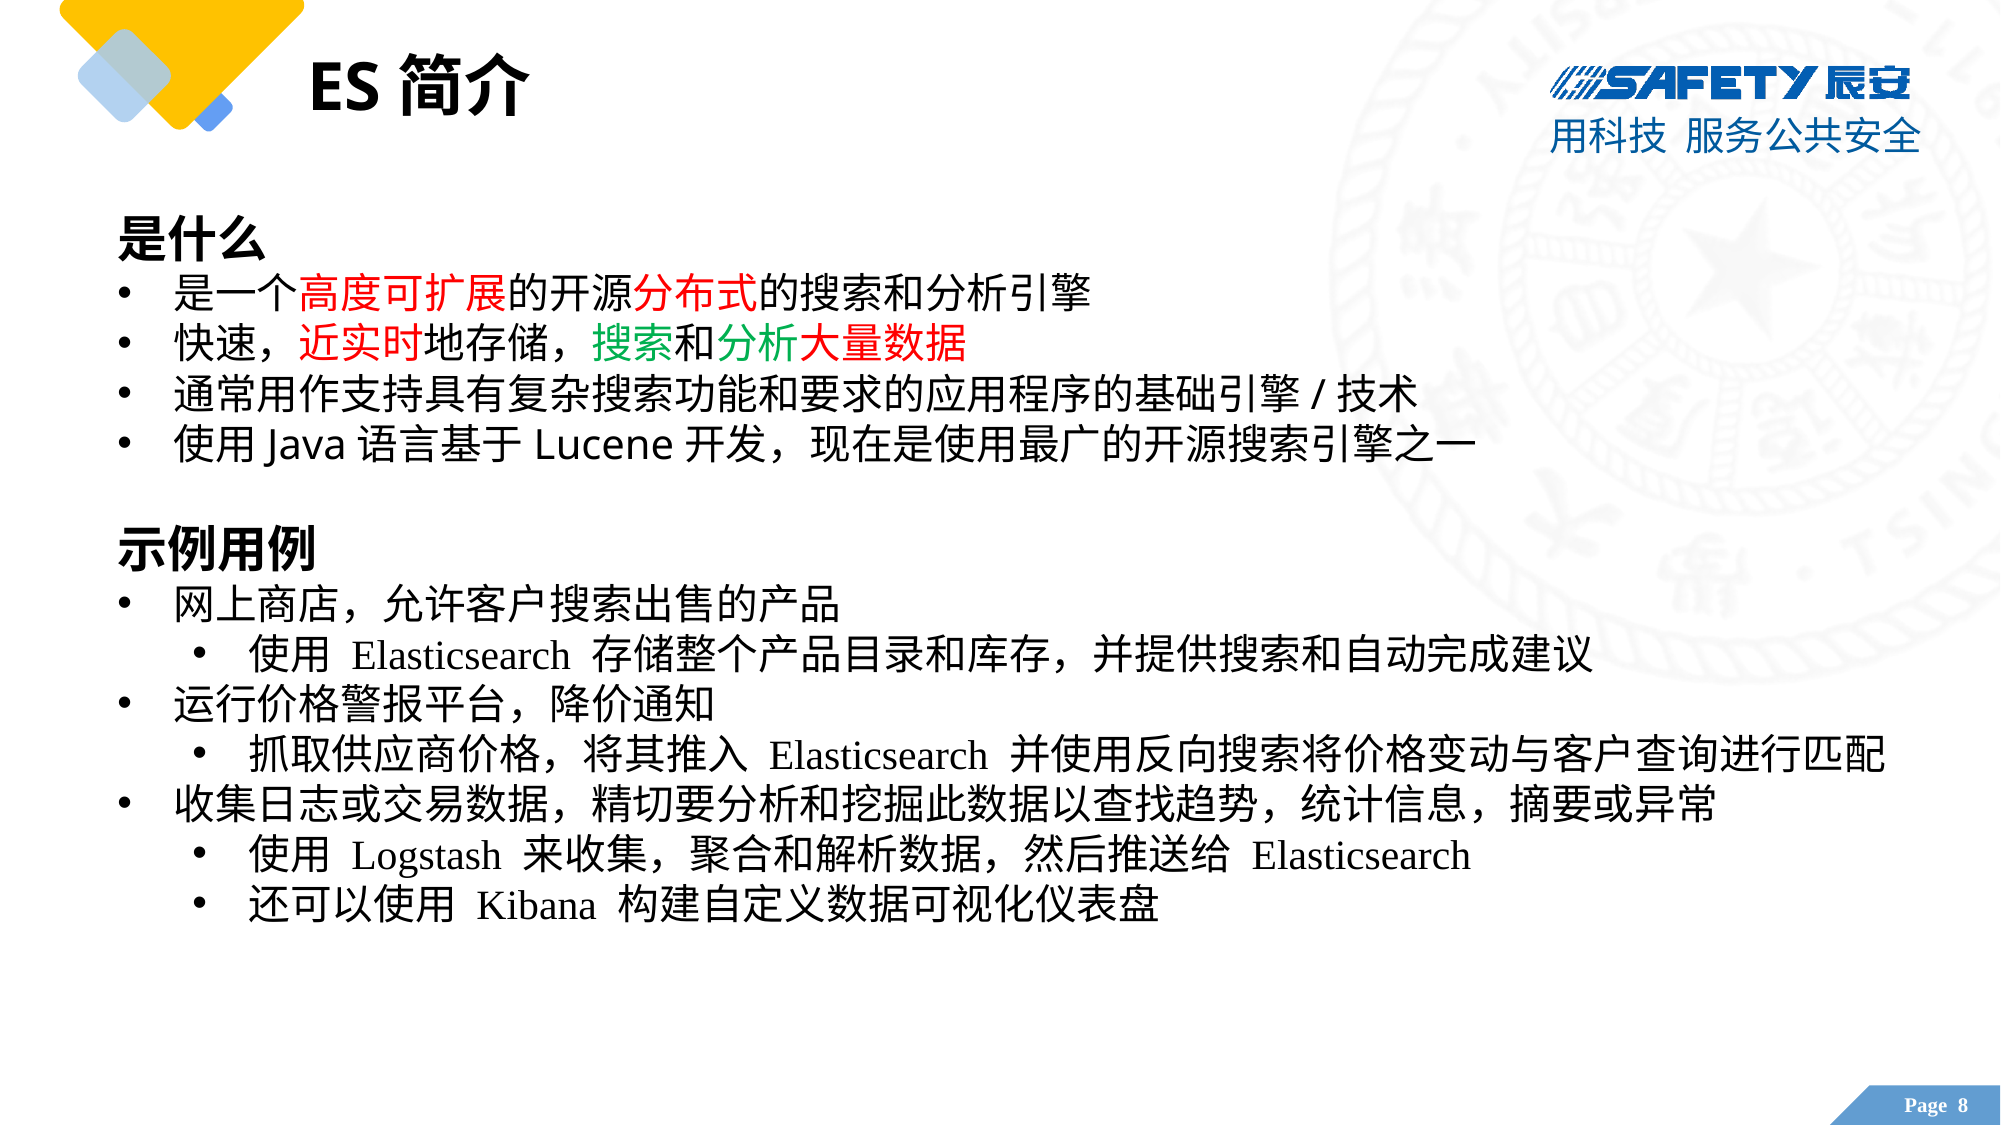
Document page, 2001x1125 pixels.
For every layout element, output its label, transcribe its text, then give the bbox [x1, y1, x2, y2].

text_box 是什么 是一个高度可扩展的开源分布式的搜索和分析引擎 快速，近实时地存储，搜索和分析大量数据 通常用作支持具有复杂搜索功能和要求的应用程序的基础引擎/技术 使用Java语言基于Lucene开发，现在是使用最广的开源搜索引擎之一 示例用例 网上商店，允许客户搜索出售的产品 使用 Elasticsearch 存储整个产品目录和库存，并提供搜索和自动完成建议 运行价格警报平台，降价通知 抓取供应商价格，将其推入 Elasticsearch 并使用反向搜索将价格变动与客户查询进行匹配 收集日志或交易数据，精切要分析和挖掘此数据以查找趋势，统计信息，摘要或异常 使用 Logstash 来收集，聚合和解析数据，然后推送给 Elasticsearch 还可以使用 Kibana 构建自定义数据可视化仪表盘 [102, 199, 1905, 935]
picture [1124, 0, 2001, 700]
text_box ES简介 [292, 45, 1545, 125]
